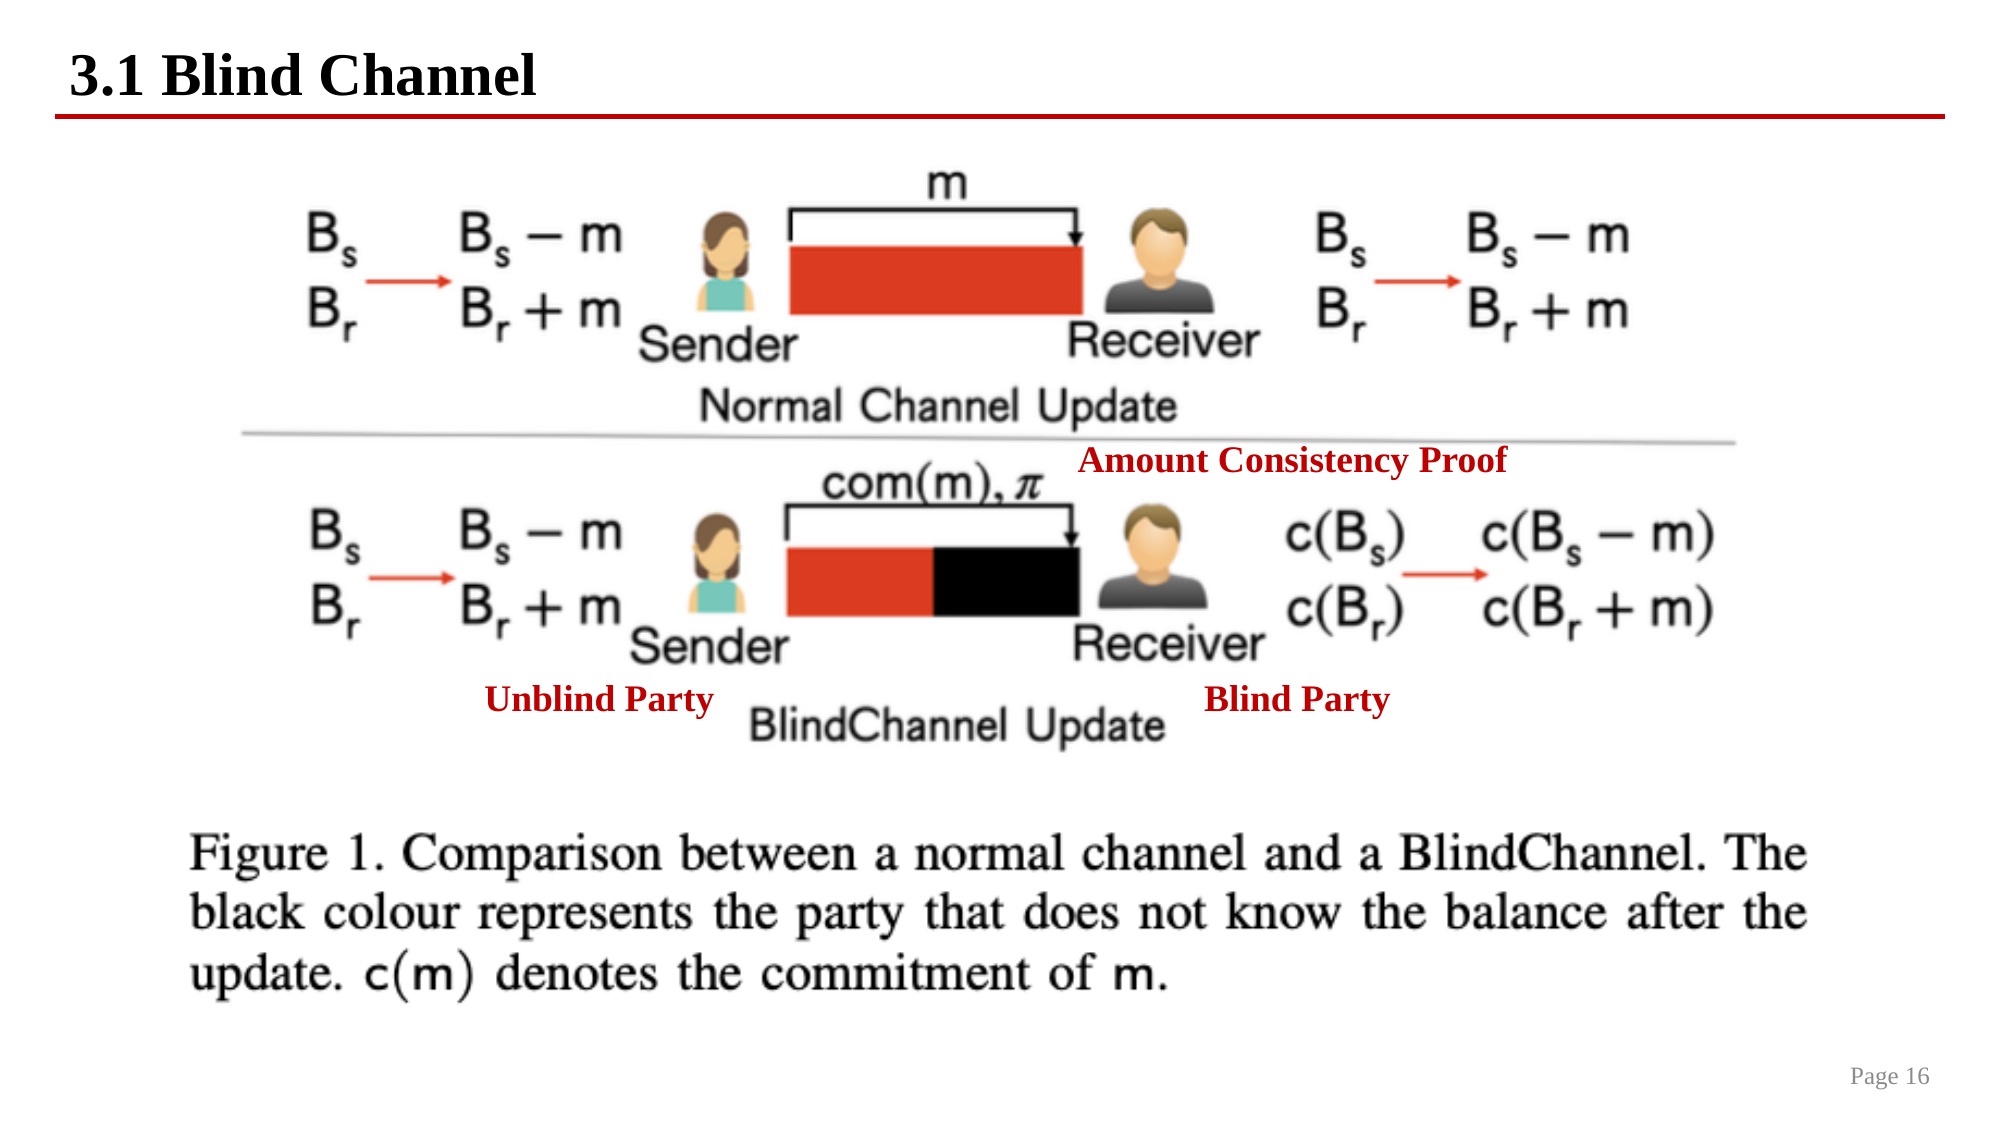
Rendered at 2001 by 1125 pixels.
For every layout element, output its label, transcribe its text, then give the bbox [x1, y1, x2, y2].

slide_number Page 16 [1494, 1053, 1945, 1095]
picture [173, 158, 1827, 1012]
title 3.1 Blind Channel [55, 26, 1945, 115]
